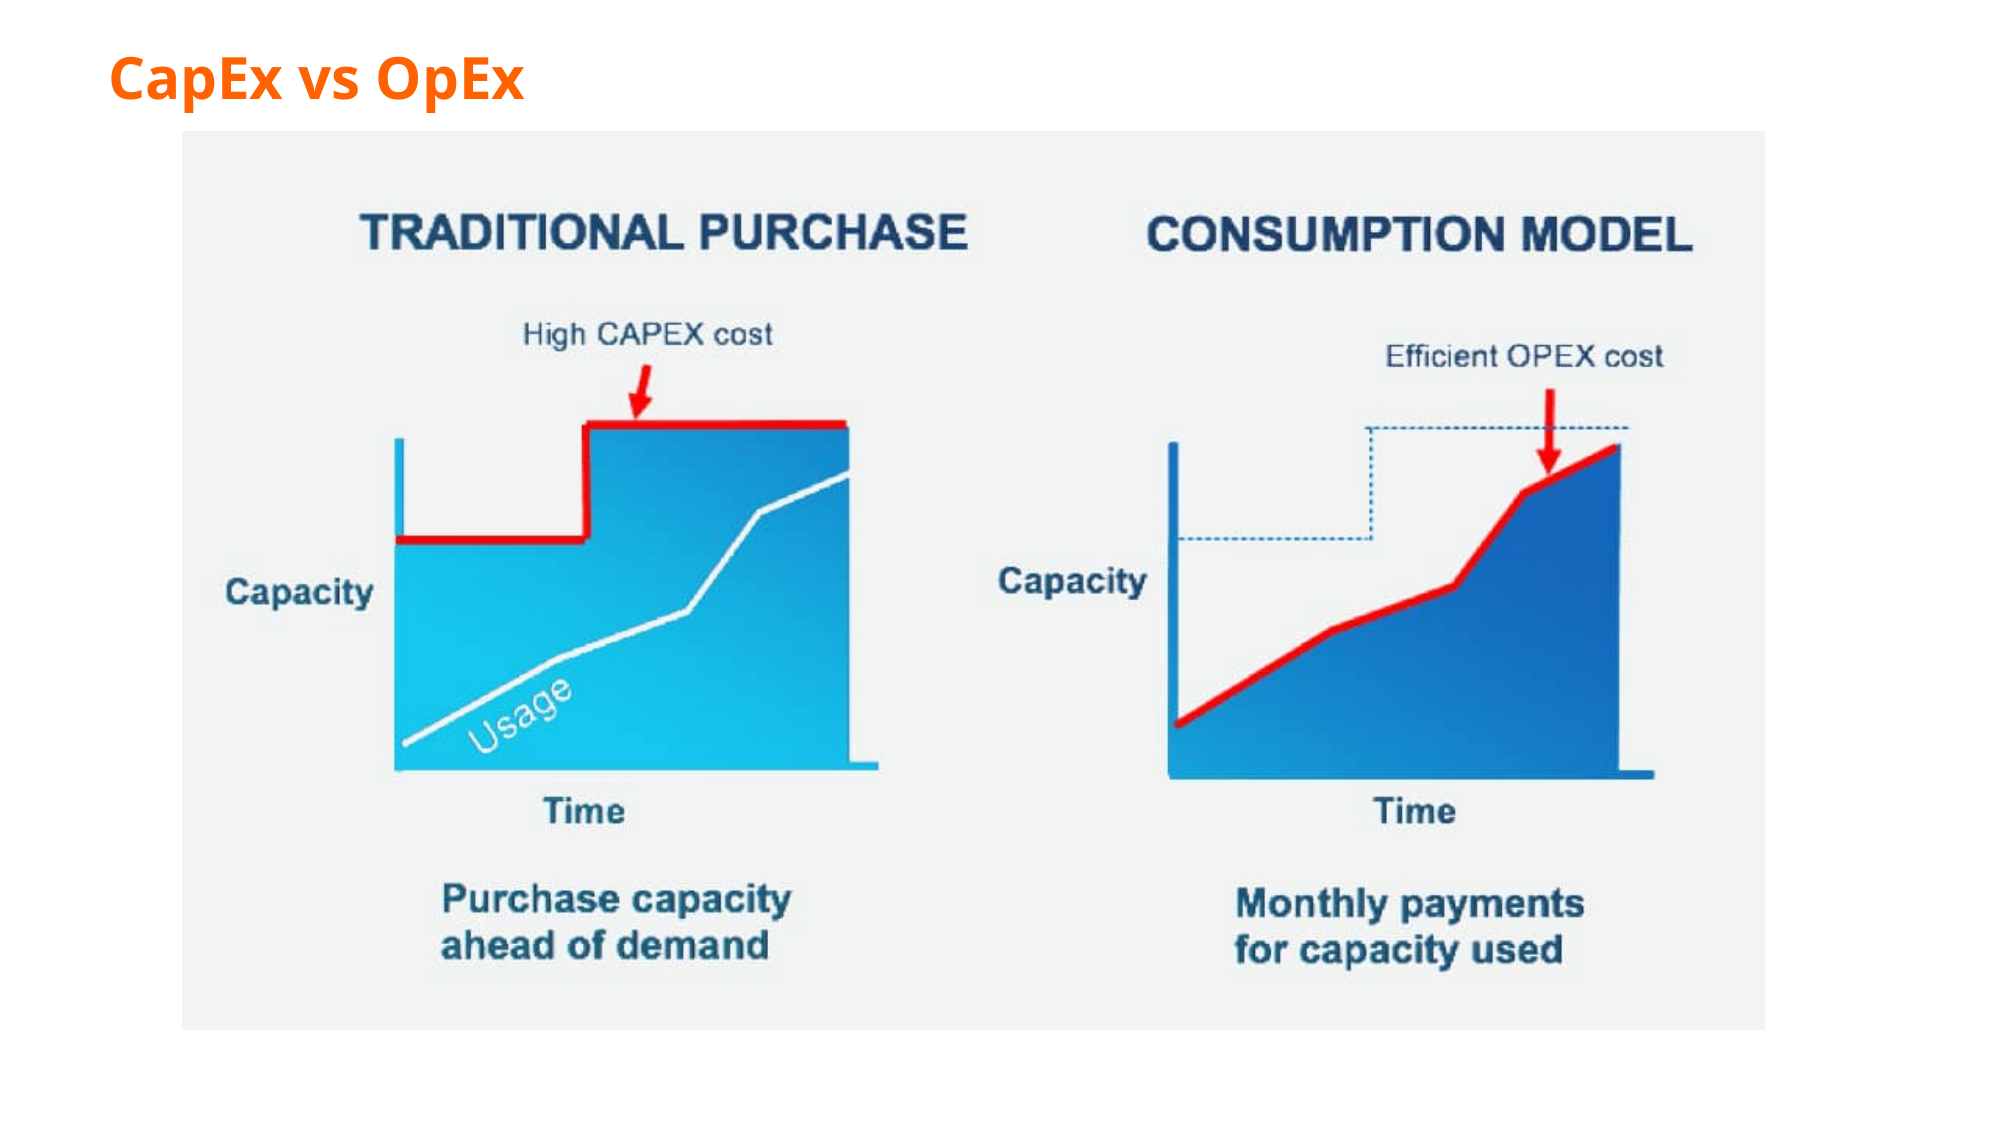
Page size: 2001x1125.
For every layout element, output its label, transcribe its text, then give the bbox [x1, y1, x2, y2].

title CapEx vs OpEx [108, 53, 1893, 188]
picture [181, 131, 1765, 1030]
